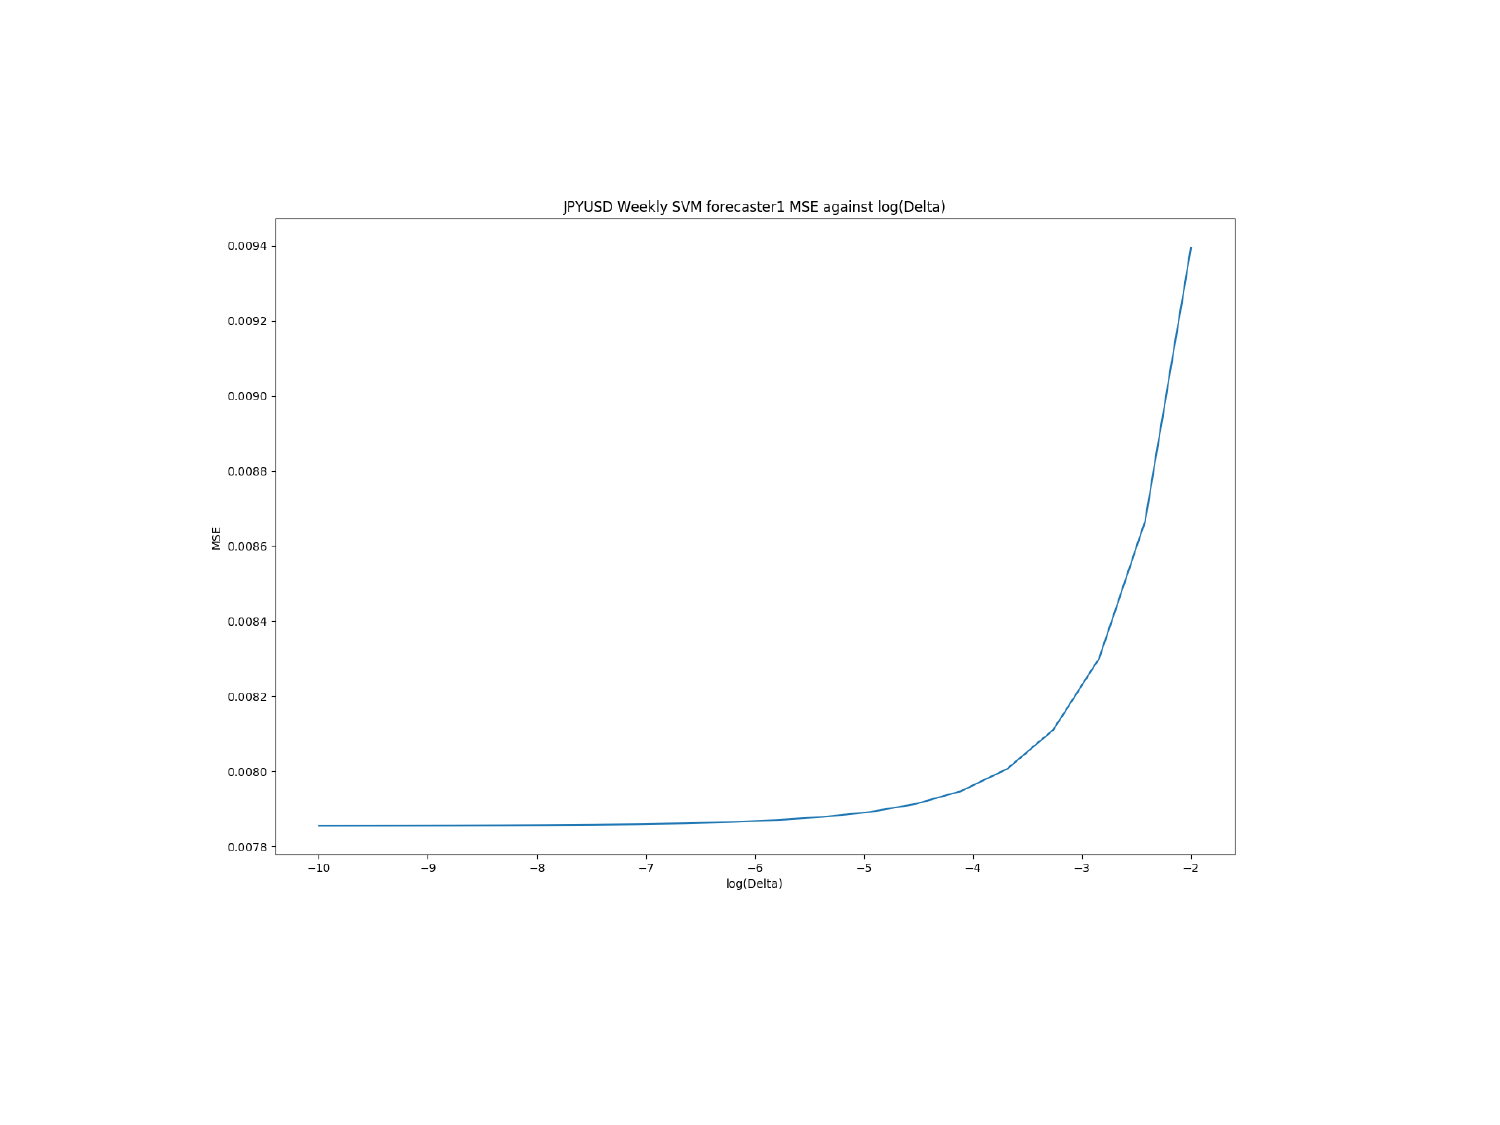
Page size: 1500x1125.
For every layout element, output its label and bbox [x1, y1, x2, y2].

picture [119, 119, 1358, 946]
